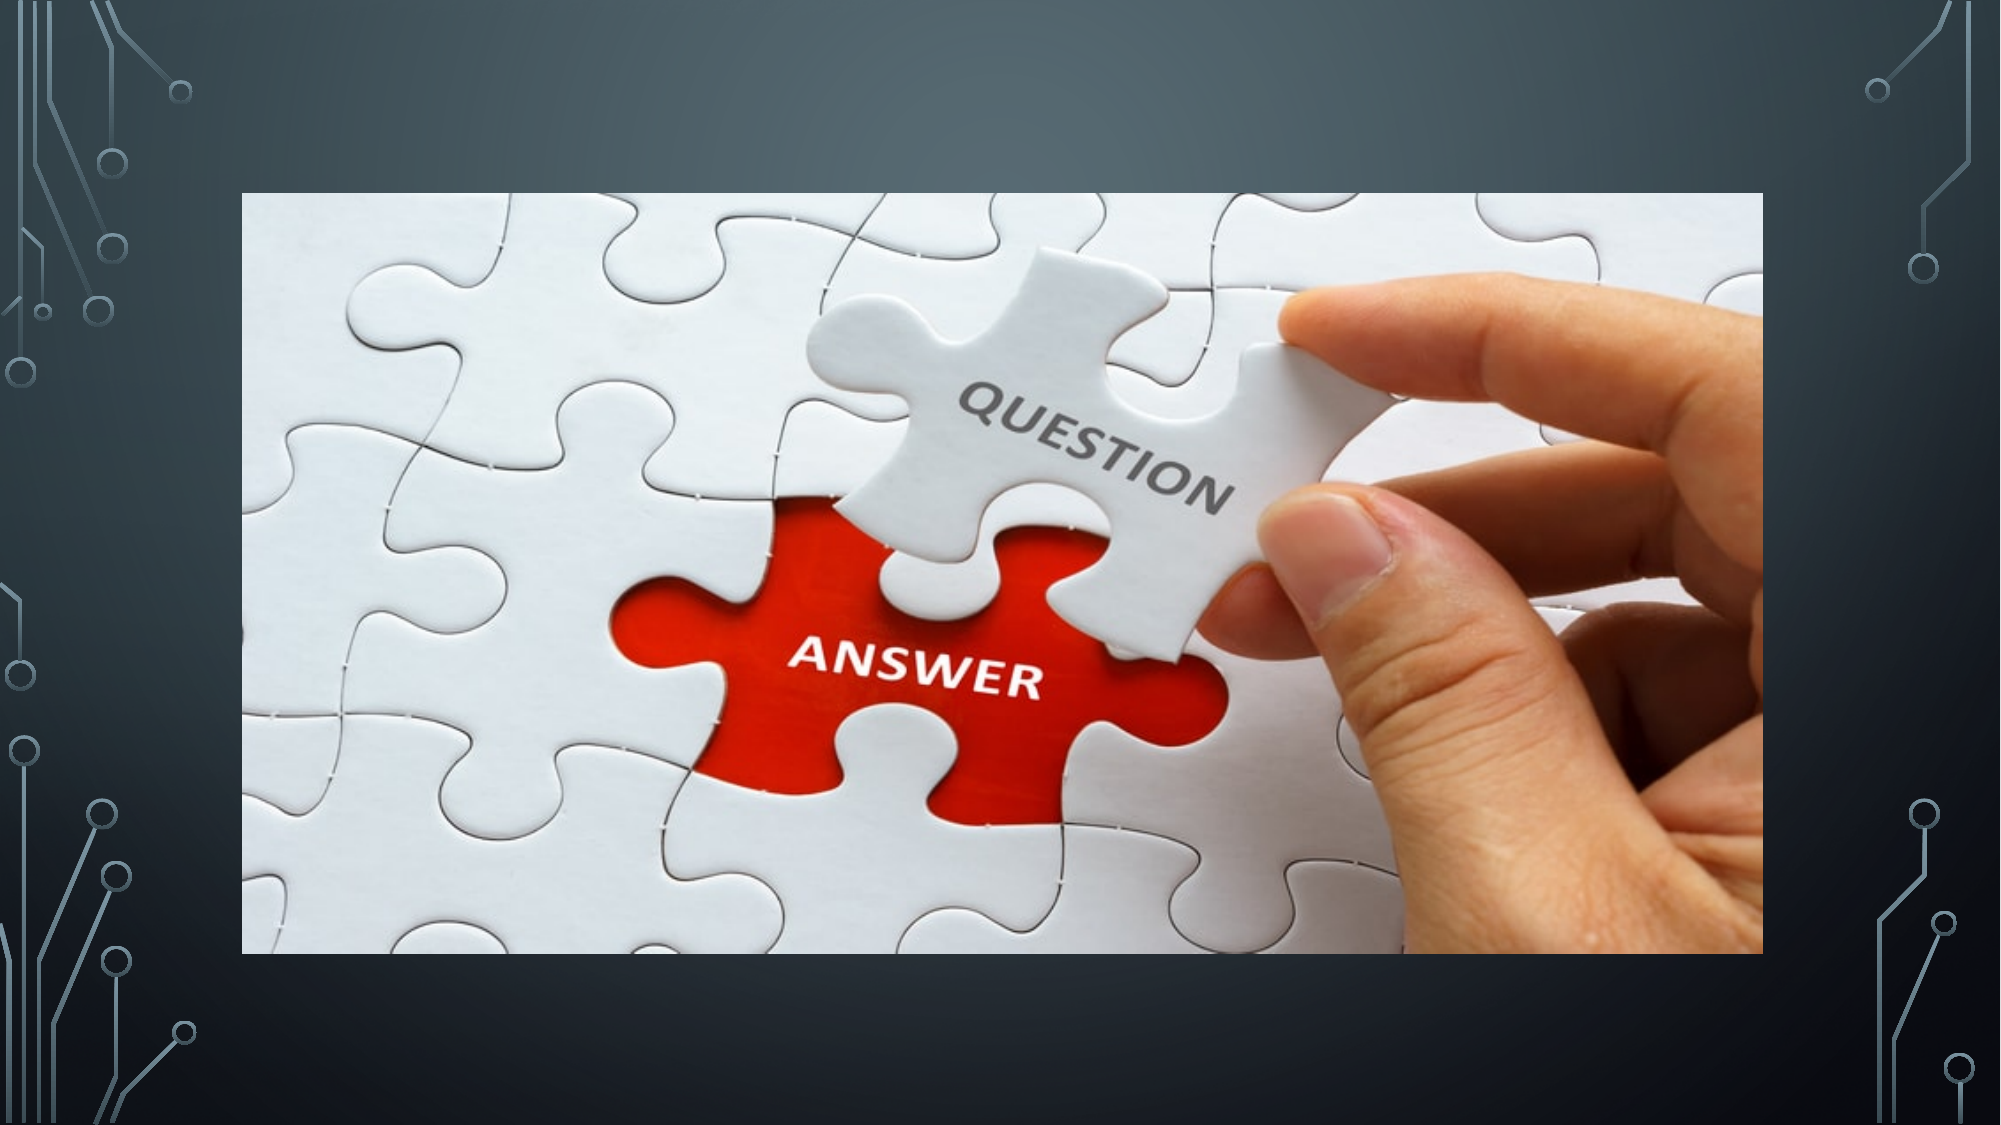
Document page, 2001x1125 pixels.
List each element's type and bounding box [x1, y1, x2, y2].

picture [242, 193, 1763, 954]
